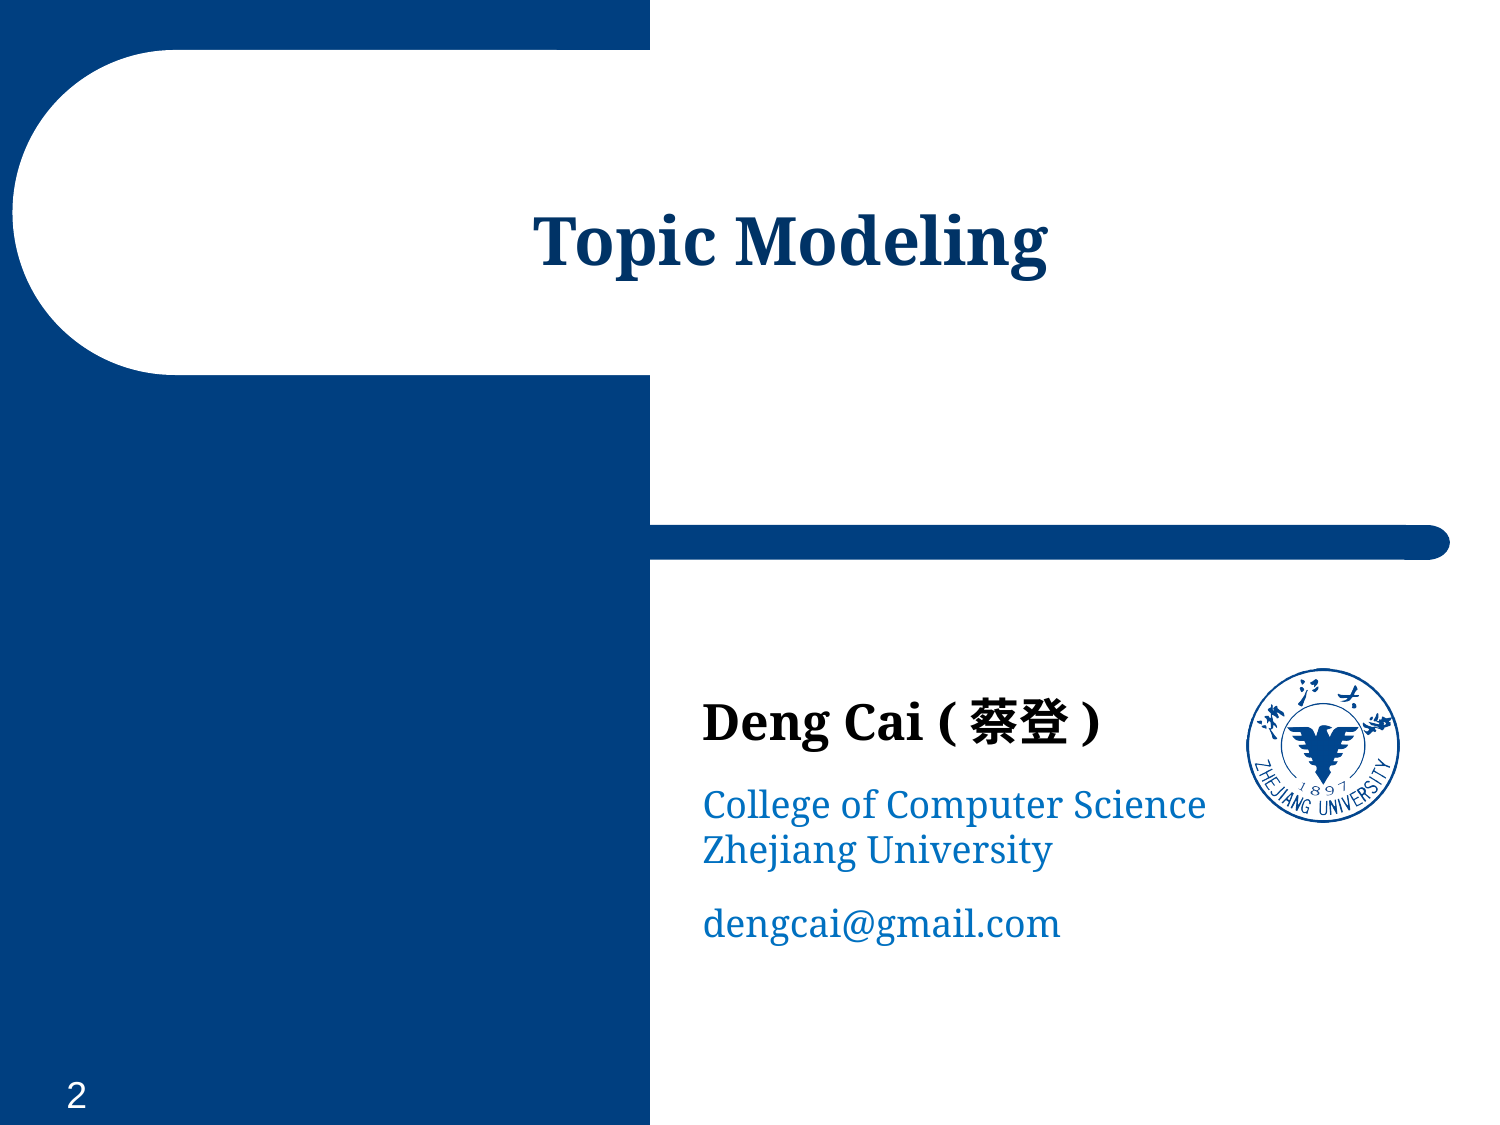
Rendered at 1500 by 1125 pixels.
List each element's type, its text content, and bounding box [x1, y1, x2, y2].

slide_number 2 [28, 1043, 125, 1124]
title Topic Modeling [153, 99, 1429, 288]
subtitle Deng Cai (蔡登) College of Computer Science Zhejiang University dengcai@gmail.com [687, 662, 1405, 953]
